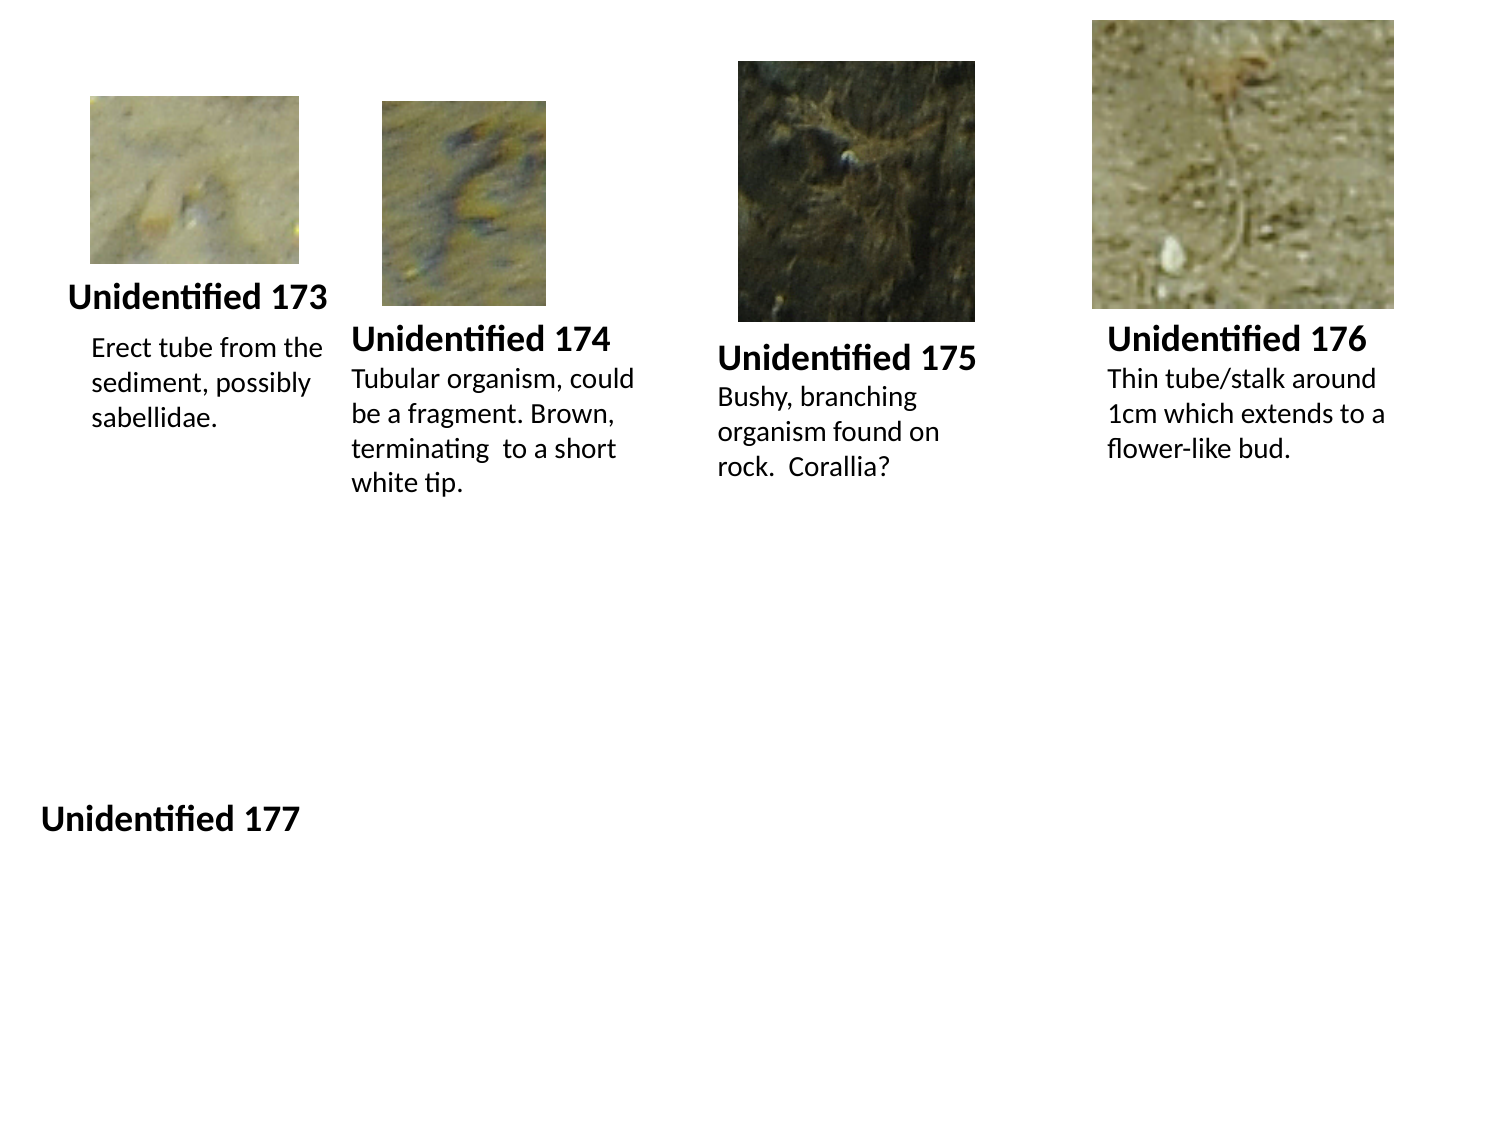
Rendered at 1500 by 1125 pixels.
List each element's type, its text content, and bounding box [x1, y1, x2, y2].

text_box Unidentified 177 [26, 786, 399, 882]
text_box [336, 100, 656, 509]
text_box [1092, 20, 1424, 474]
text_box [702, 60, 1011, 493]
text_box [52, 96, 373, 443]
